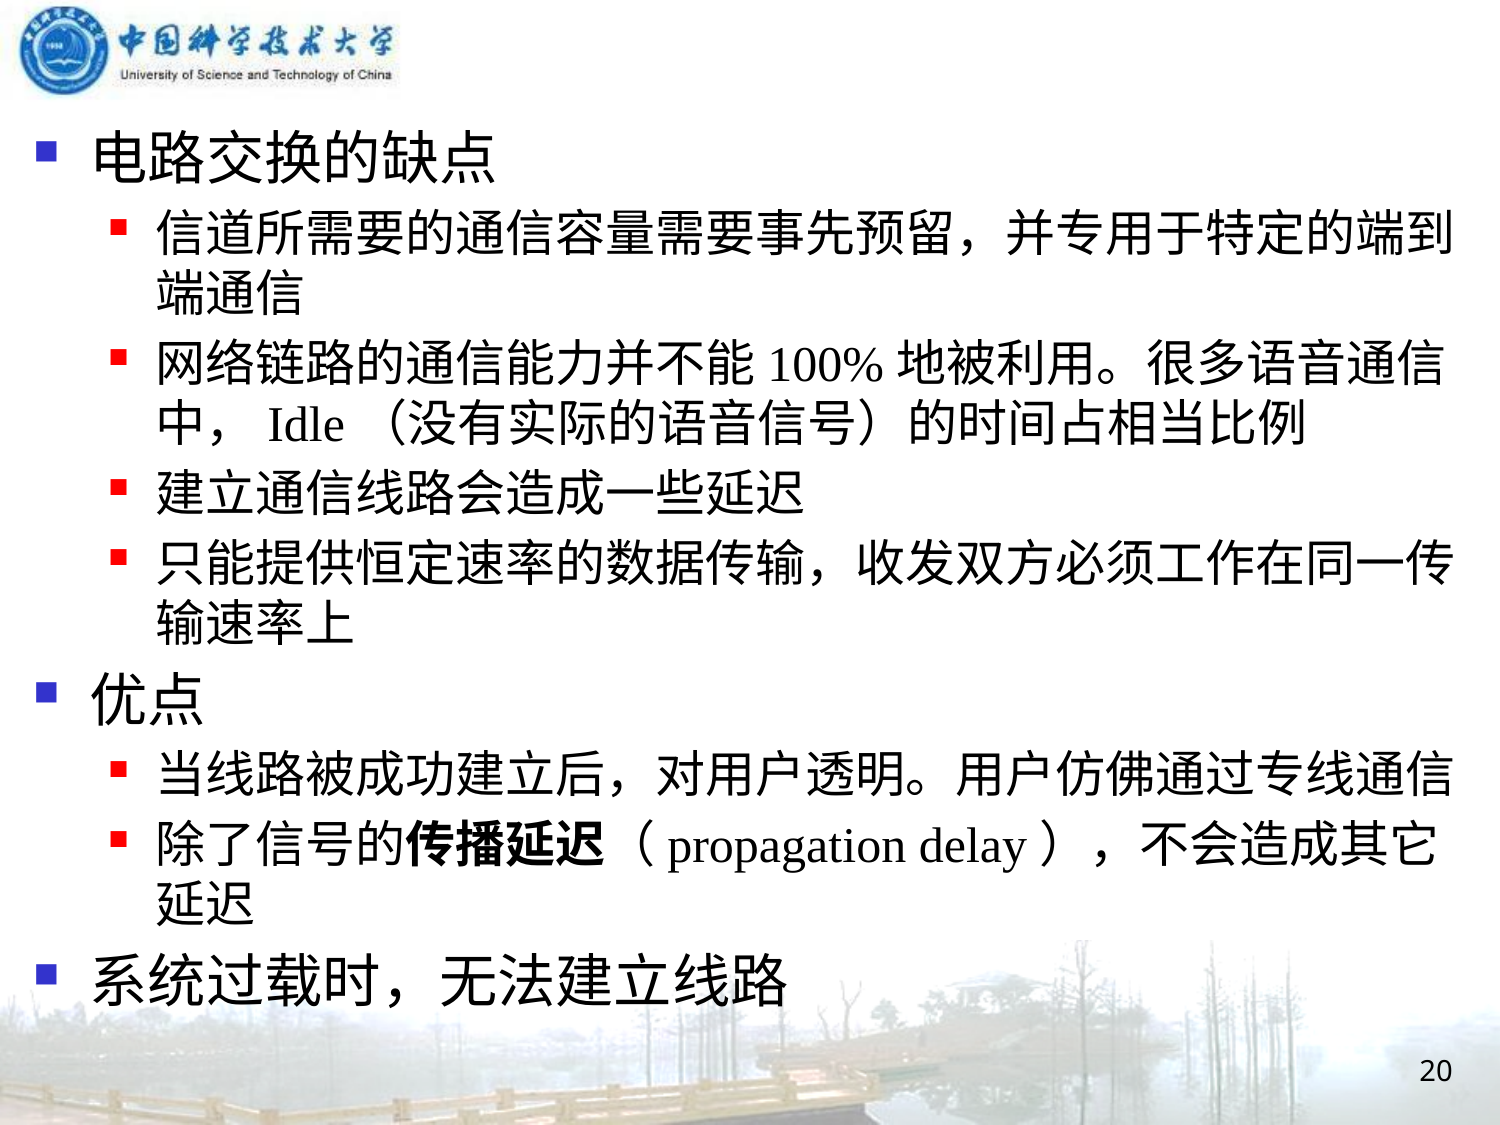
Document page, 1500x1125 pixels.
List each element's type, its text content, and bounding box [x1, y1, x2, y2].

list 电路交换的缺点 信道所需要的通信容量需要事先预留，并专用于特定的端到端通信 网络链路的通信能力并不能100%地被利用。很多语音通信中，Idle（没有实际的语音信号）的时间占相当比例 建立通信线路会造成一些延迟 只能提供恒定速率的数据传输，收发双方必须工作在同一传输速率上 优点 当线路被成功建立后，对用户透明。用户仿佛通过专线通信 除了信号的传播延迟（propagation delay），不会造成其它延迟 系统过载时，无法建立线路 [18, 113, 1491, 1007]
slide_number 20 [1154, 1023, 1468, 1100]
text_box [0, 940, 1500, 1125]
picture [0, 0, 422, 103]
